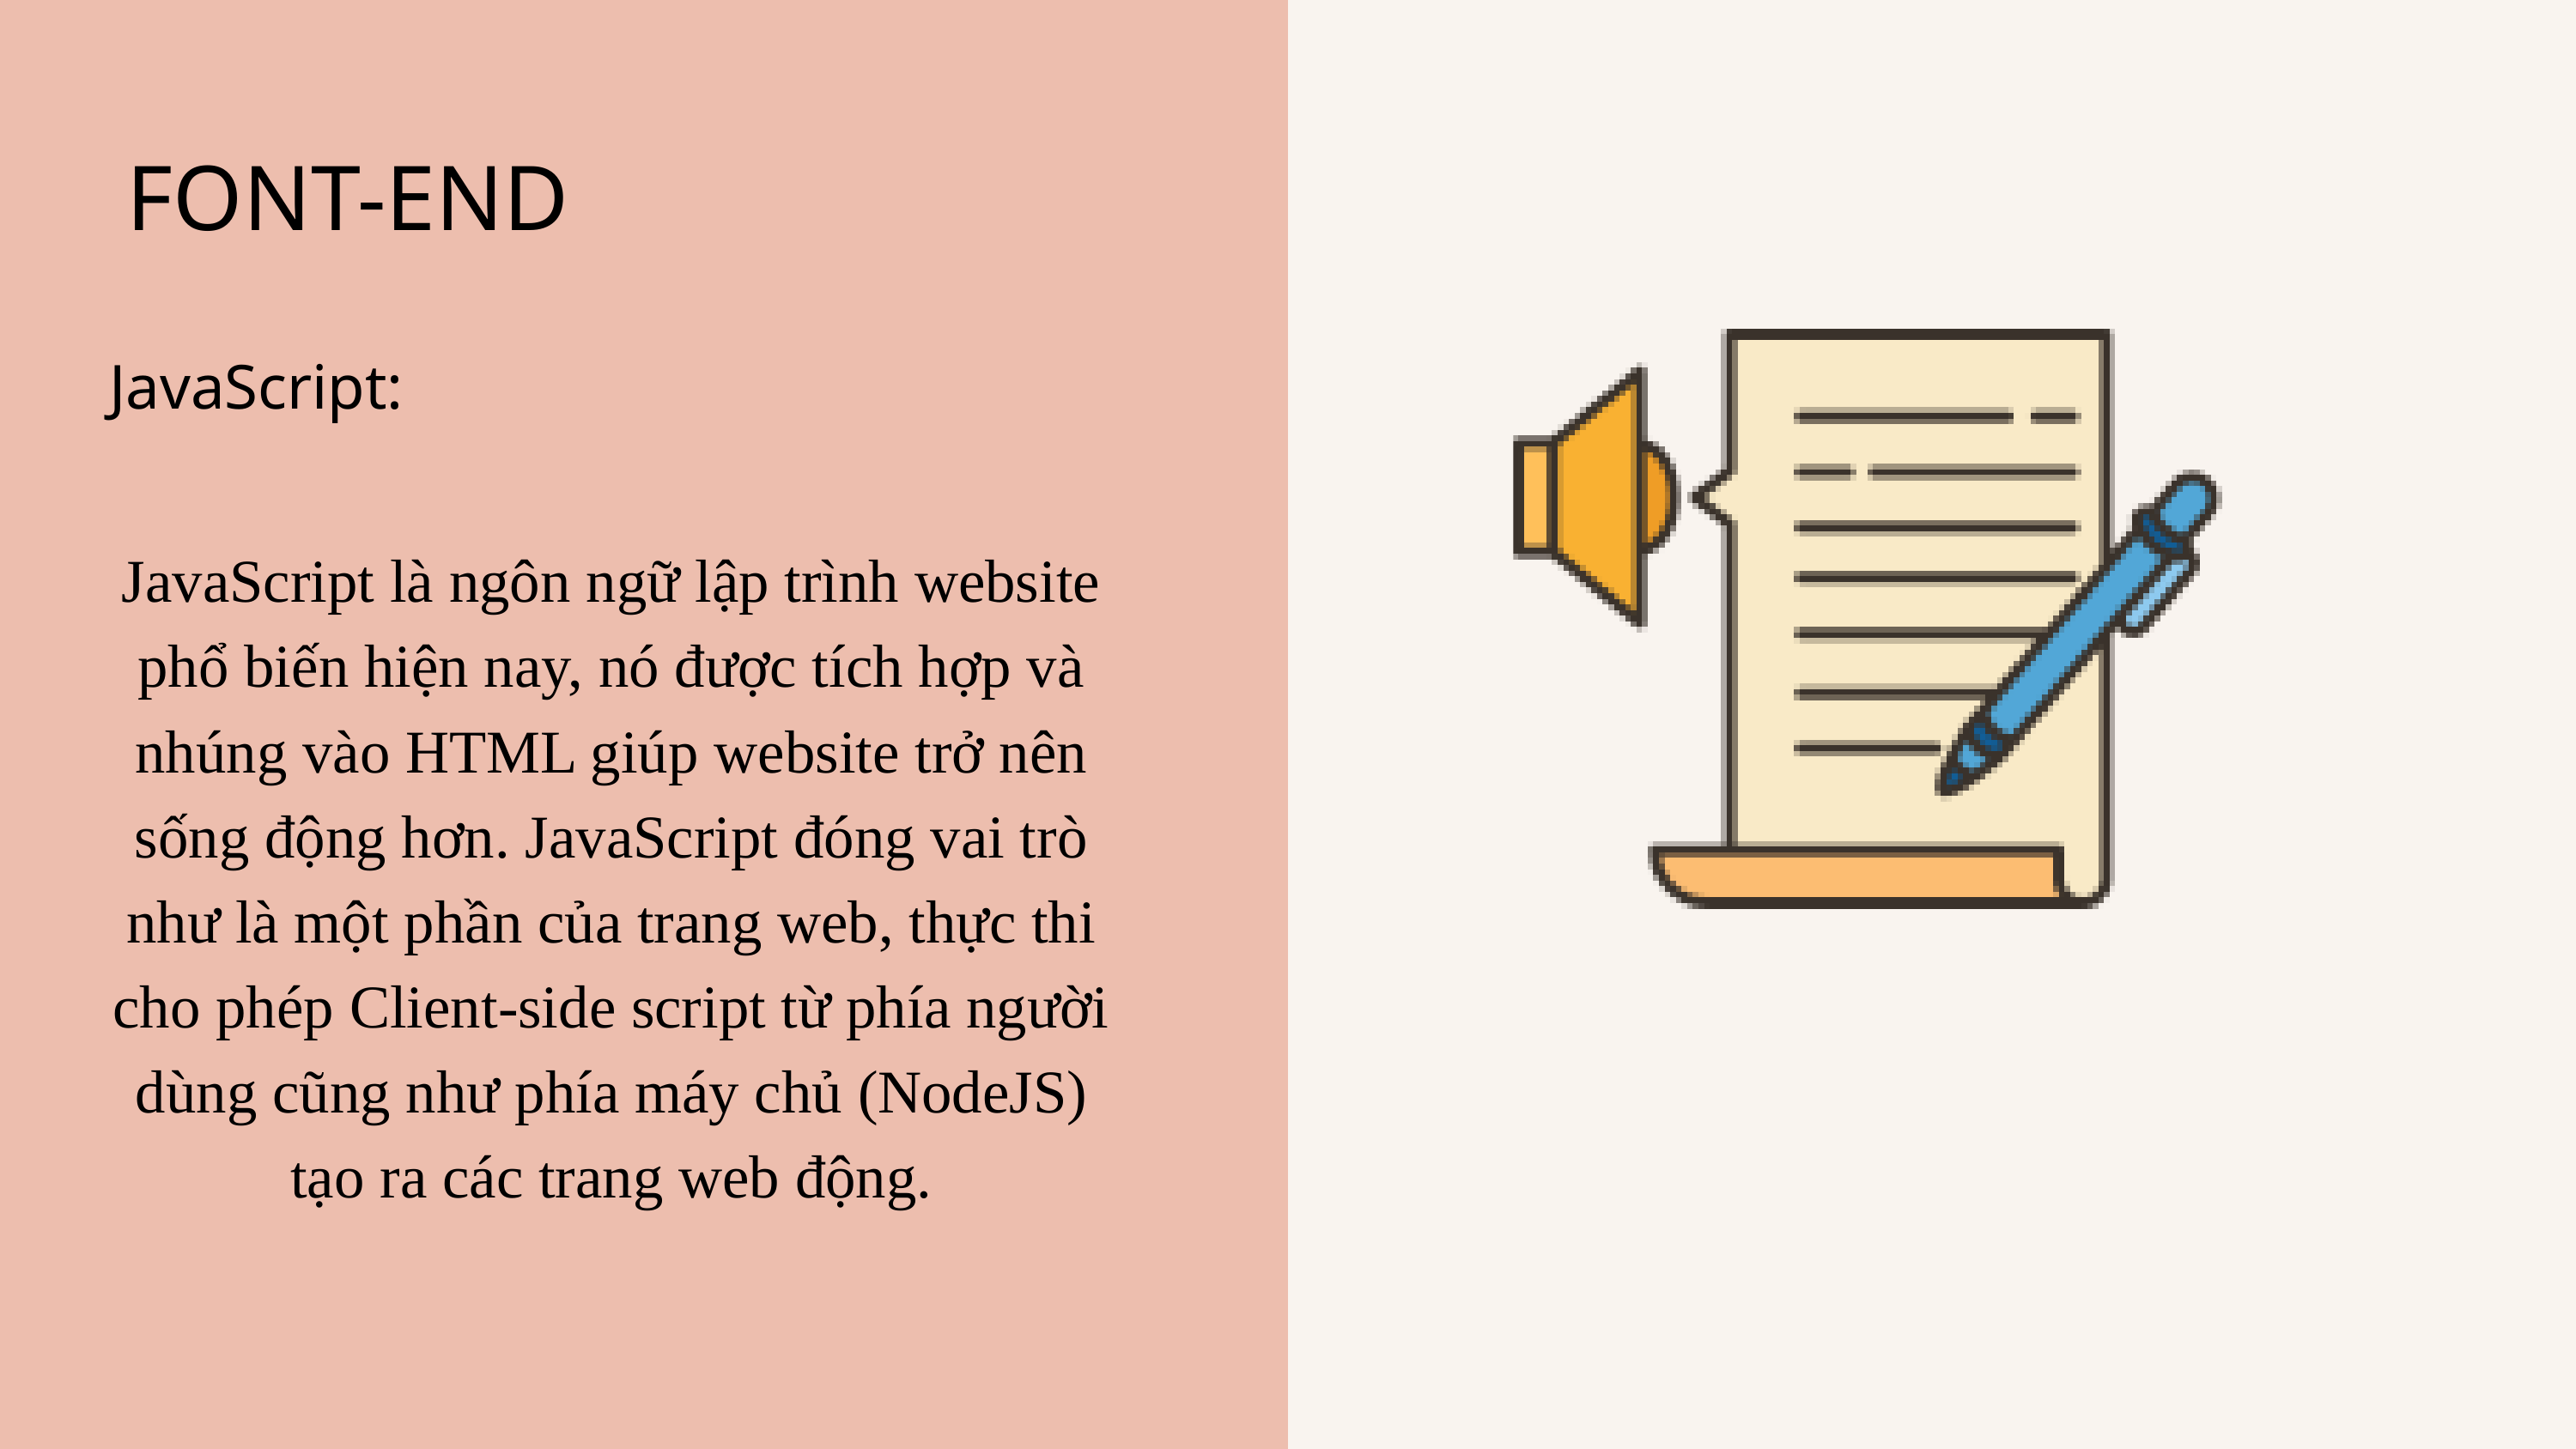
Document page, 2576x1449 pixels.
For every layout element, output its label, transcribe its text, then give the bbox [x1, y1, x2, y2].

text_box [1287, 0, 2576, 1449]
text_box JavaScript là ngôn ngữ lập trình website phổ biến hiện nay, nó được tích hợp và nhúng vào HTML giúp website trở nên sống động hơn. JavaScript đóng vai trò như là một phần của trang web, thực thi cho phép Client-side script từ phía người dùng cũng như phía máy chủ (NodeJS) tạo ra các trang web động. [97, 529, 1127, 1296]
text_box FONT-END [126, 158, 1192, 249]
text_box JavaScript: [88, 336, 426, 421]
